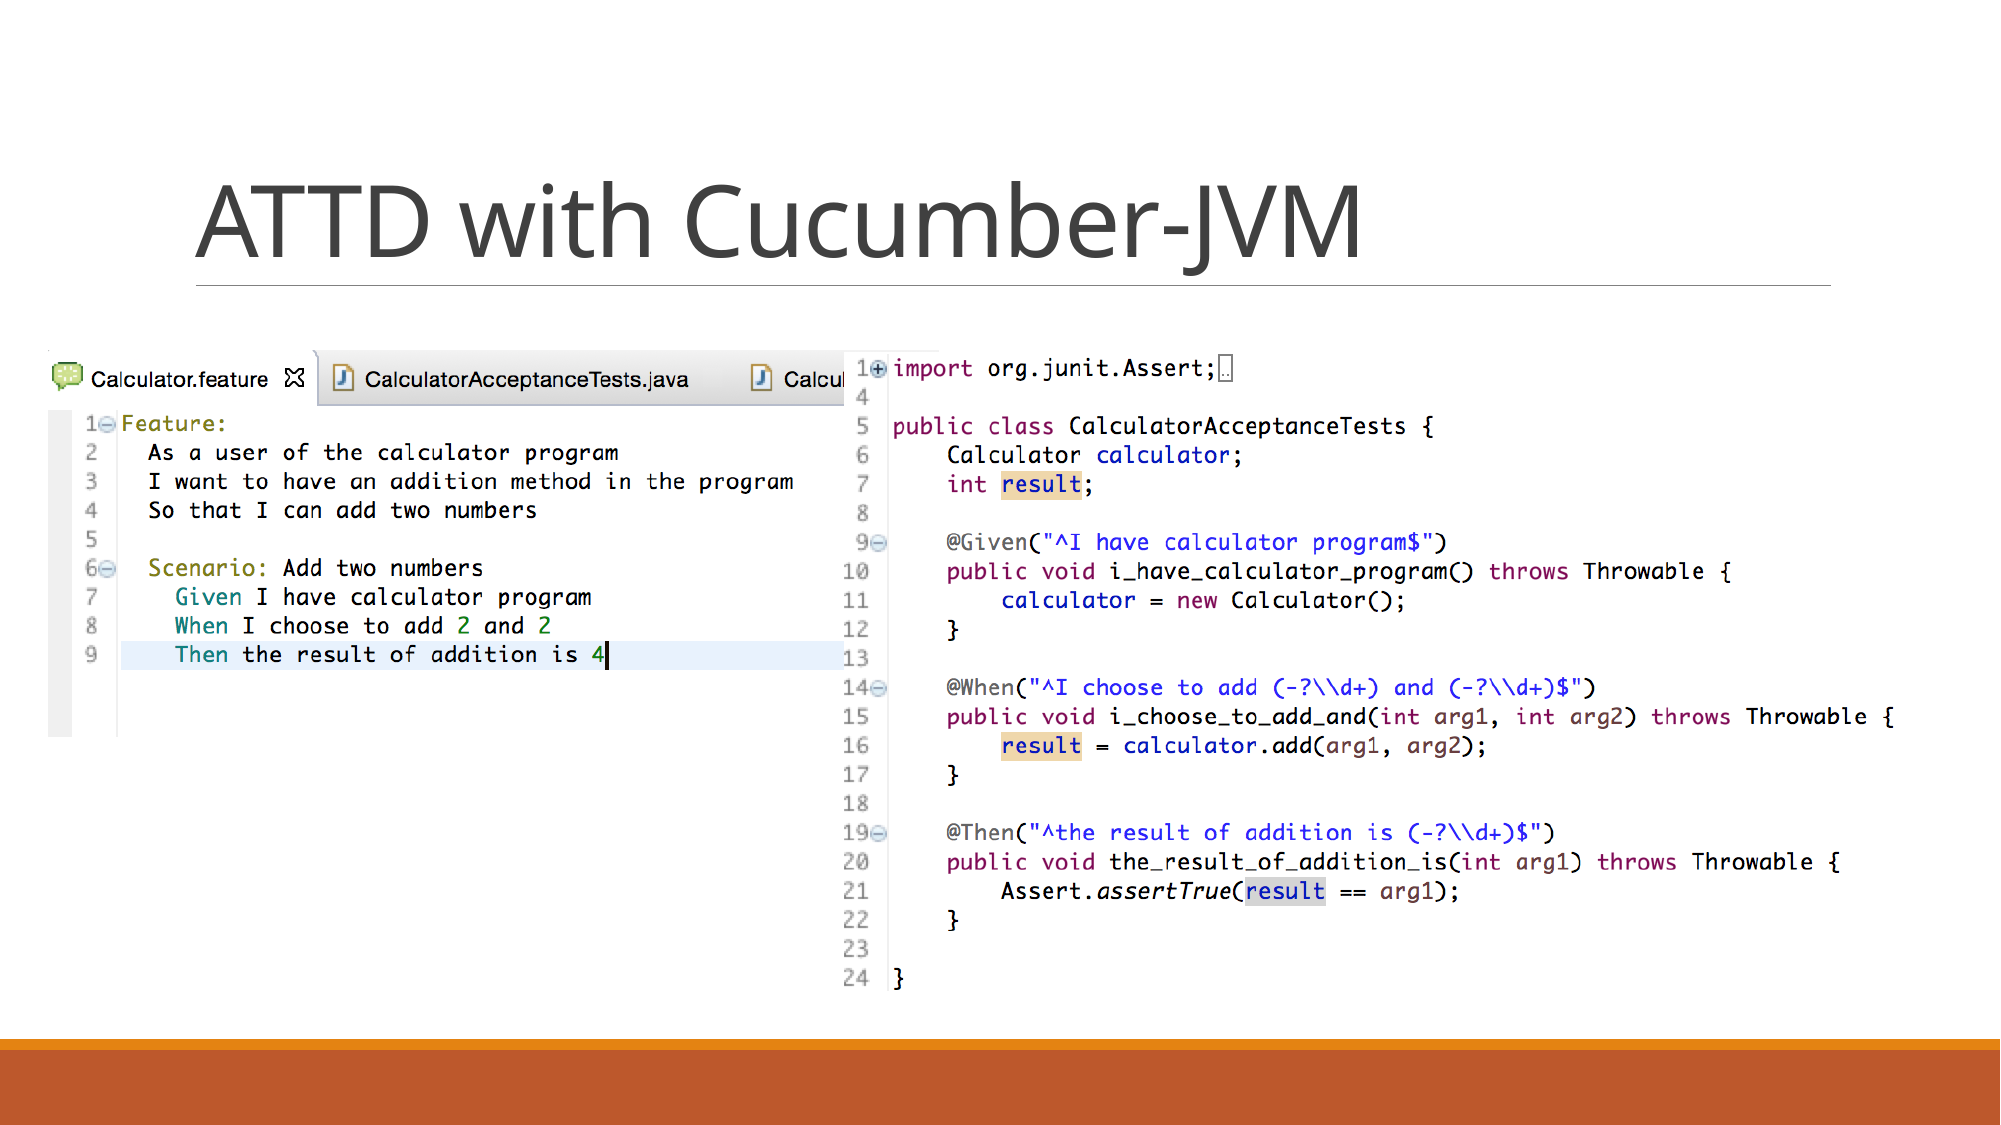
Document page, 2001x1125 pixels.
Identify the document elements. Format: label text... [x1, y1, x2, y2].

picture [47, 350, 1962, 991]
title ATTD with Cucumber-JVM [180, 47, 1830, 285]
